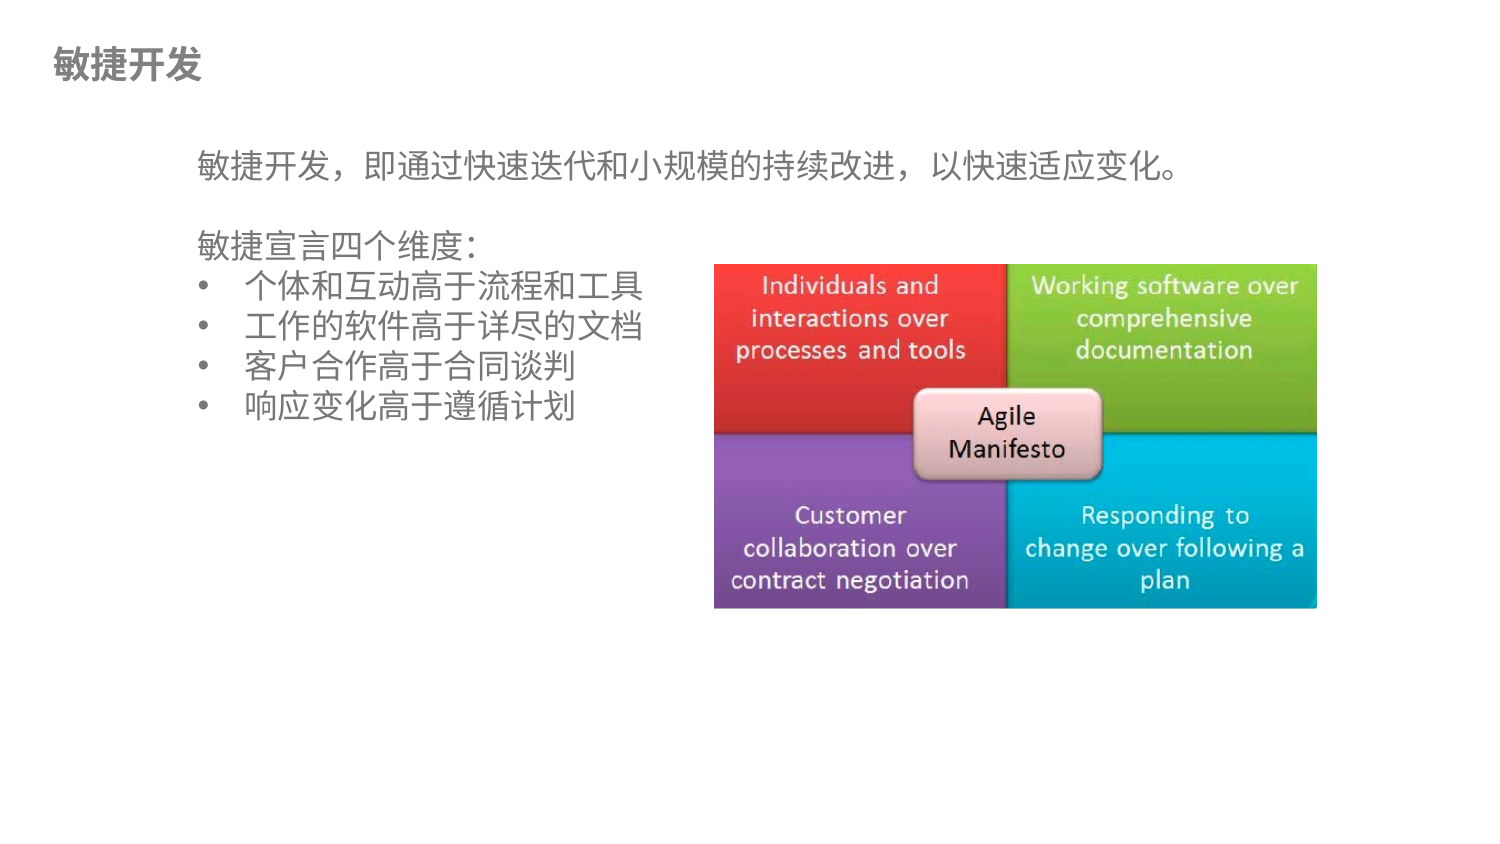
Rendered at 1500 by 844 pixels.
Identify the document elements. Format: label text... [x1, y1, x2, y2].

picture [714, 263, 1318, 609]
text_box 敏捷开发，即通过快速迭代和小规模的持续改进，以快速适应变化。 敏捷宣言四个维度： 个体和互动高于流程和工具 工作的软件高于详尽的文档 客户合作高于合同谈判 响应变化高于遵循计划 [182, 138, 1317, 433]
text_box 敏捷开发 [53, 32, 467, 95]
